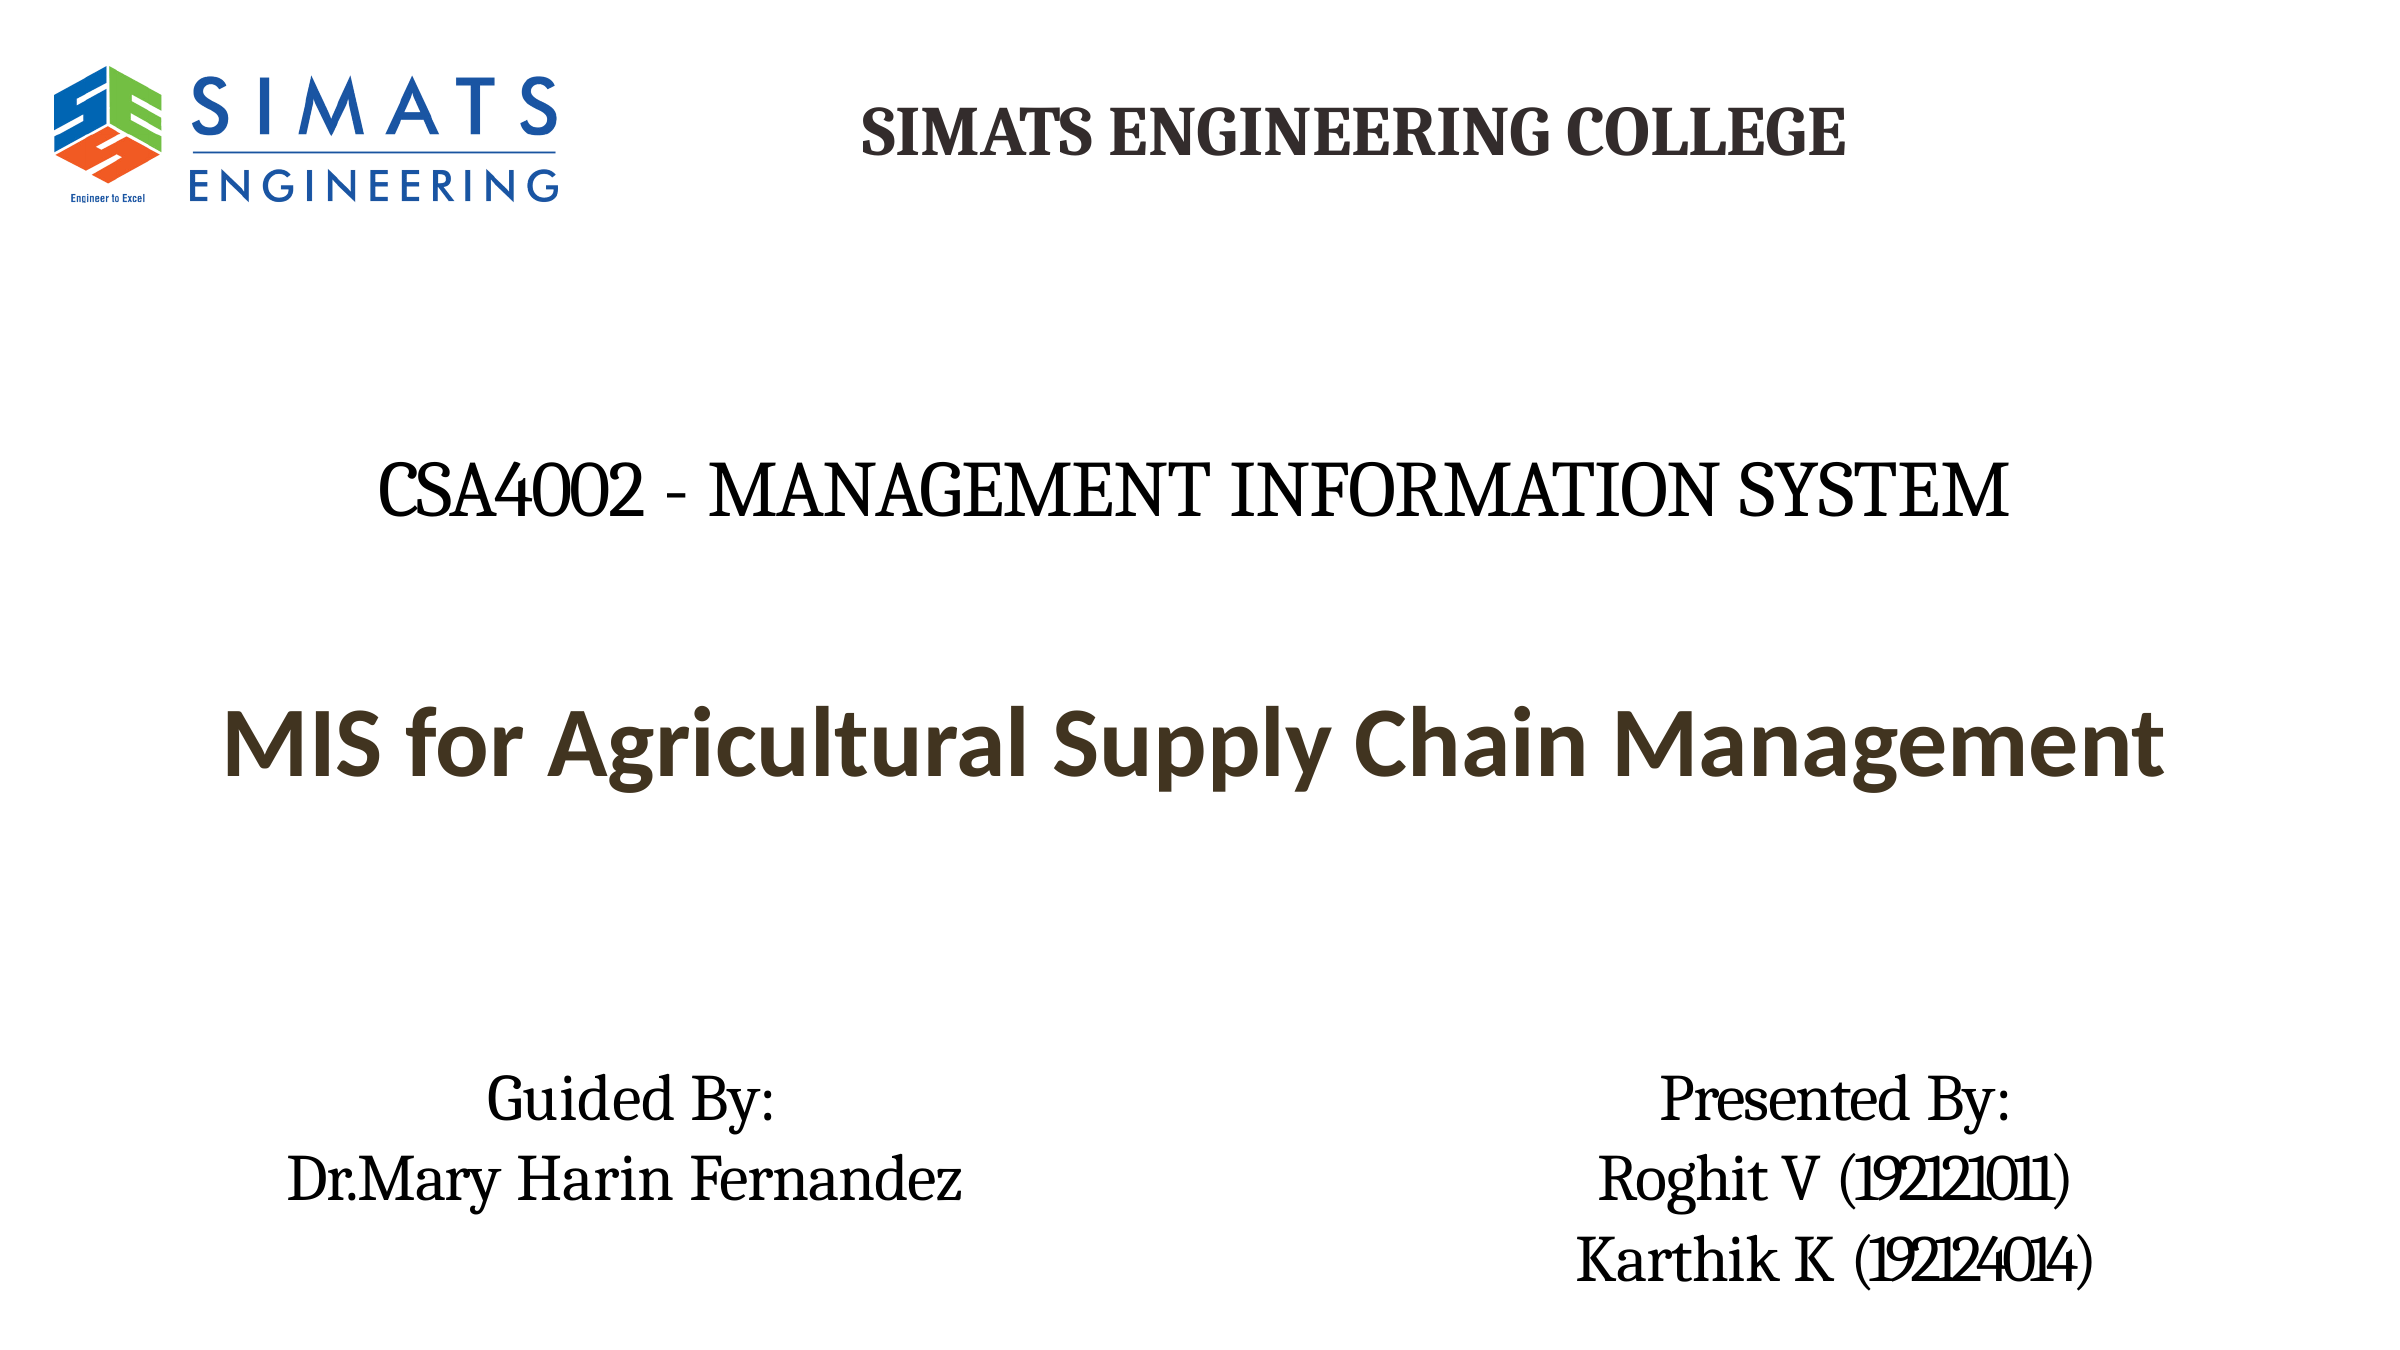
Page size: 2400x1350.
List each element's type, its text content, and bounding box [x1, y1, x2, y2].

text_box CSA4002 - MANAGEMENT INFORMATION SYSTEM MIS for Agricultural Supply Chain Management [79, 434, 2328, 797]
picture [54, 66, 558, 203]
text_box Guided By: Dr.Mary Harin Fernandez [285, 1052, 991, 1214]
text_box Presented By: Roghit V (192121011) Karthik K (192124014) [1460, 1051, 2213, 1295]
